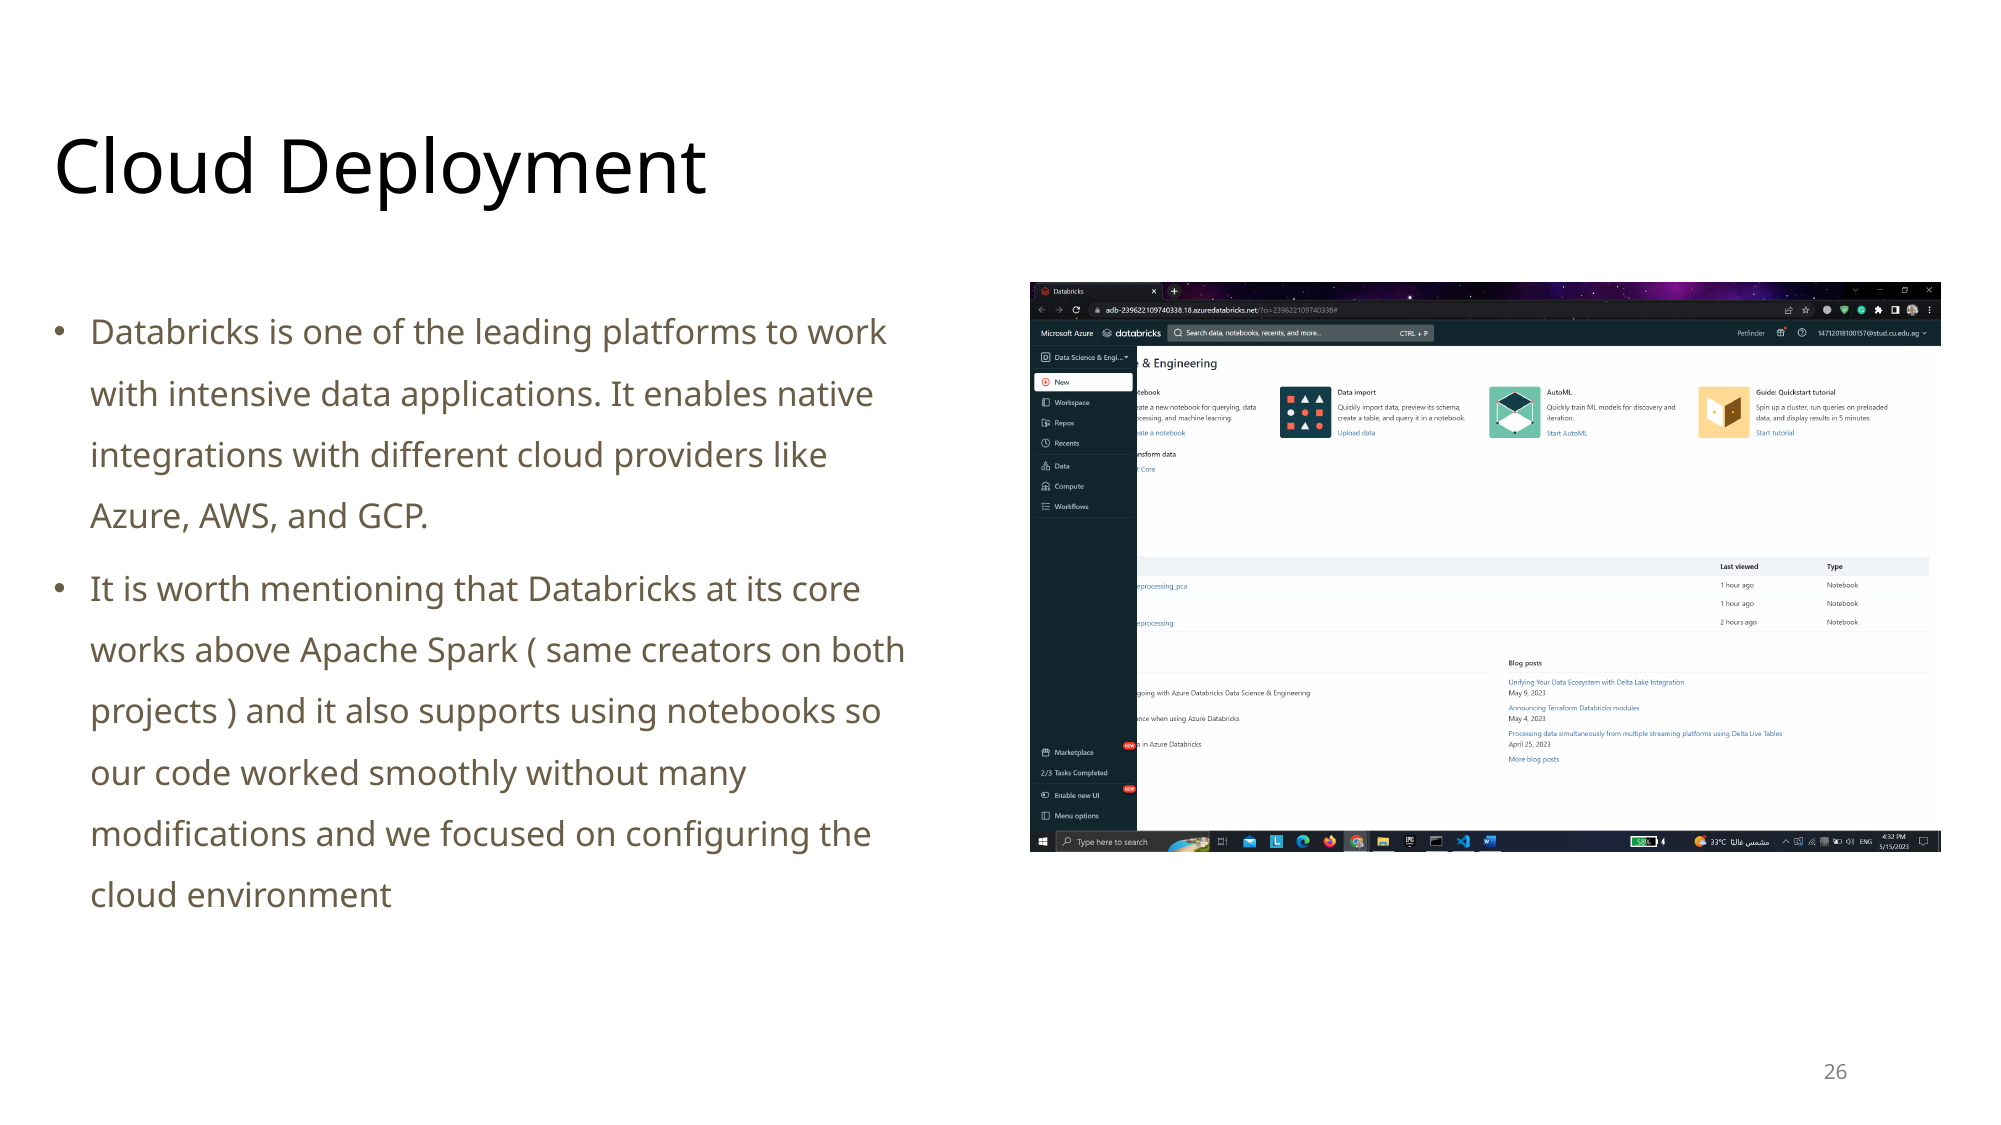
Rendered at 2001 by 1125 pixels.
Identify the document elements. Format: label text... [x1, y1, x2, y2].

picture [1029, 282, 1941, 852]
slide_number 26 [1412, 1042, 1863, 1103]
title Cloud Deployment [38, 117, 1764, 223]
list Databricks is one of the leading platforms to work with intensive data applications. It enables native integrations with different cloud providers like Azure, AWS, and GCP. It is worth mentioning that Databricks at its core works above Apache Spark ( same creators on both projects ) and it also supports using notebooks so our code worked smoothly without many modifications and we focused on configuring the cloud environment [38, 282, 935, 924]
